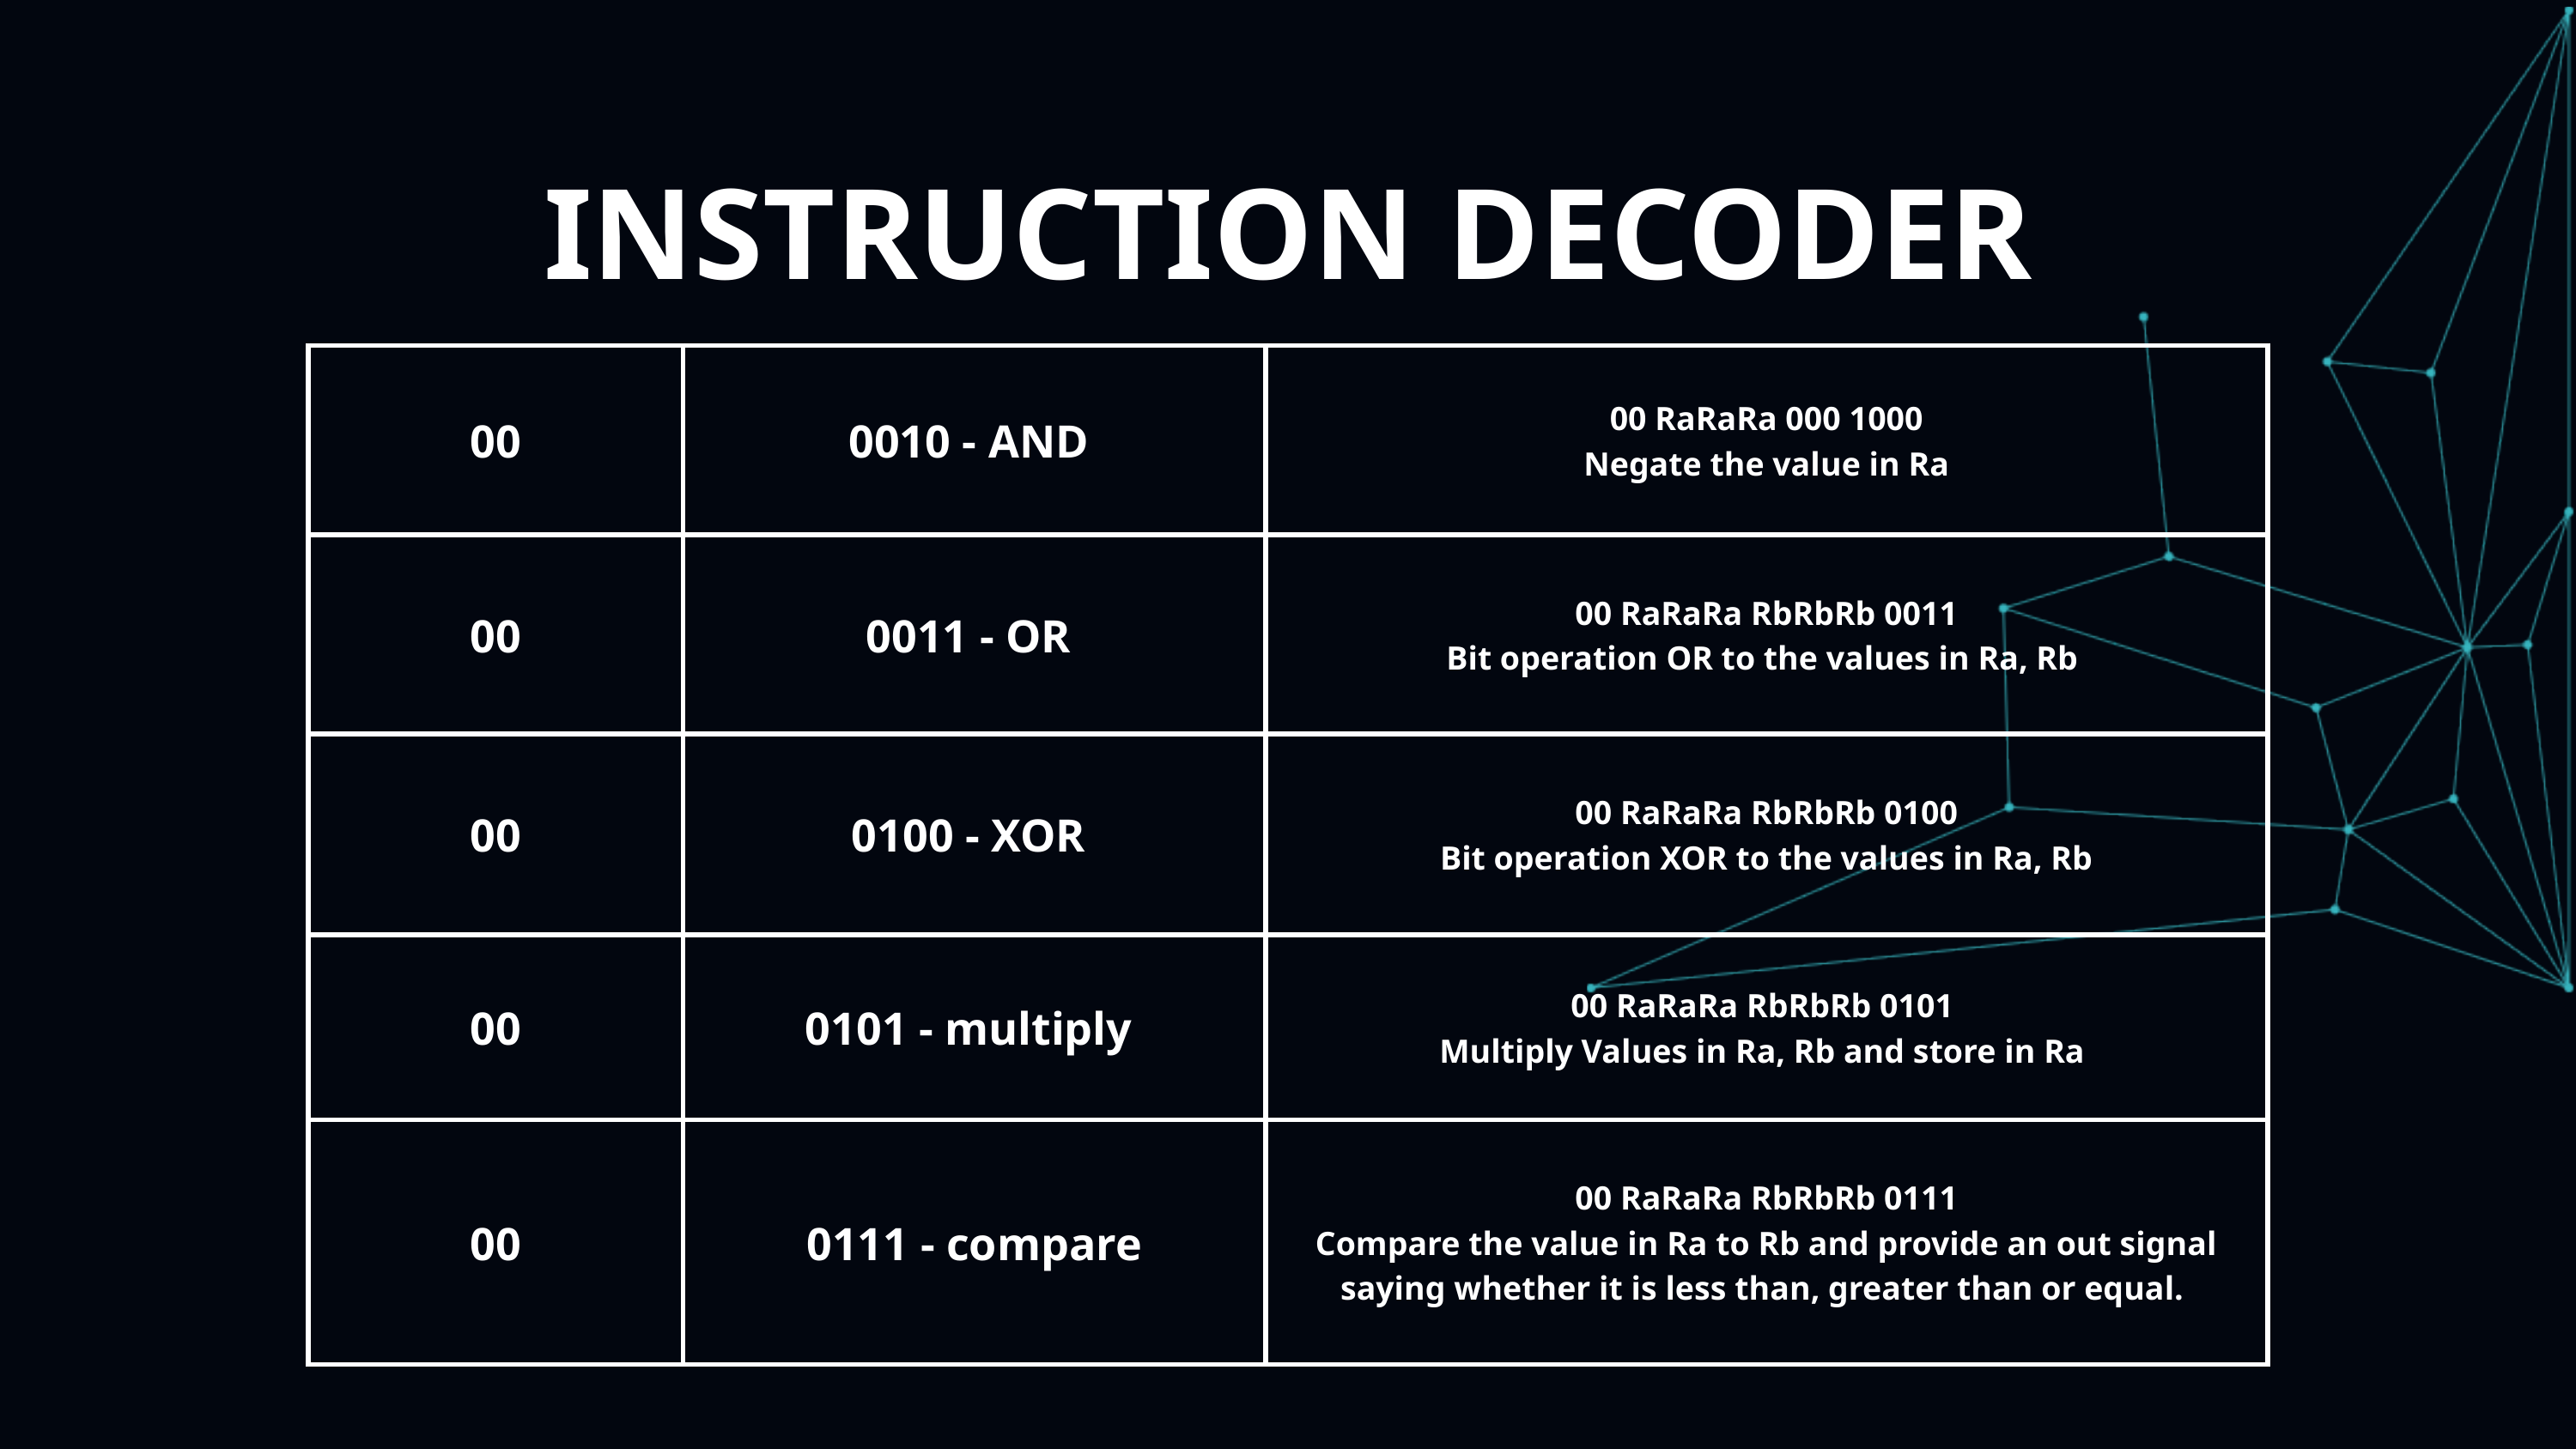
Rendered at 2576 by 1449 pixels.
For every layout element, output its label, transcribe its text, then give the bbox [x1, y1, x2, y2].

table_cell 0111 - compare [685, 1122, 1263, 1362]
table_cell 00 [311, 737, 681, 932]
table_header 00 RaRaRa RbRbRb 0011 Bit operation OR to the values in Ra, Rb [1268, 537, 2265, 731]
table_header 00 RaRaRa 000 1000 Negate the value in Ra [1268, 348, 2265, 532]
table_header 0010 - AND [685, 348, 1263, 532]
table_cell 00 RaRaRa RbRbRb 0100 Bit operation XOR to the values in Ra, Rb [1268, 737, 2265, 932]
table_header 00 [311, 348, 681, 532]
text_box INSTRUCTION DECODER [394, 179, 2182, 305]
table_cell 00 RaRaRa RbRbRb 0101 Multiply Values in Ra, Rb and store in Ra [1268, 937, 2265, 1118]
table_cell 0101 - multiply [685, 937, 1263, 1118]
table_cell 00 [311, 937, 681, 1118]
table_cell 00 [311, 1122, 681, 1362]
table_cell 0100 - XOR [685, 737, 1263, 932]
table_cell 00 RaRaRa RbRbRb 0111 Compare the value in Ra to Rb and provide an out signal saying whether it is less than, greater than or equal. [1268, 1122, 2265, 1362]
table_header 00 [311, 537, 681, 731]
table_header 0011 - OR [685, 537, 1263, 731]
text_box [1587, 6, 2576, 996]
